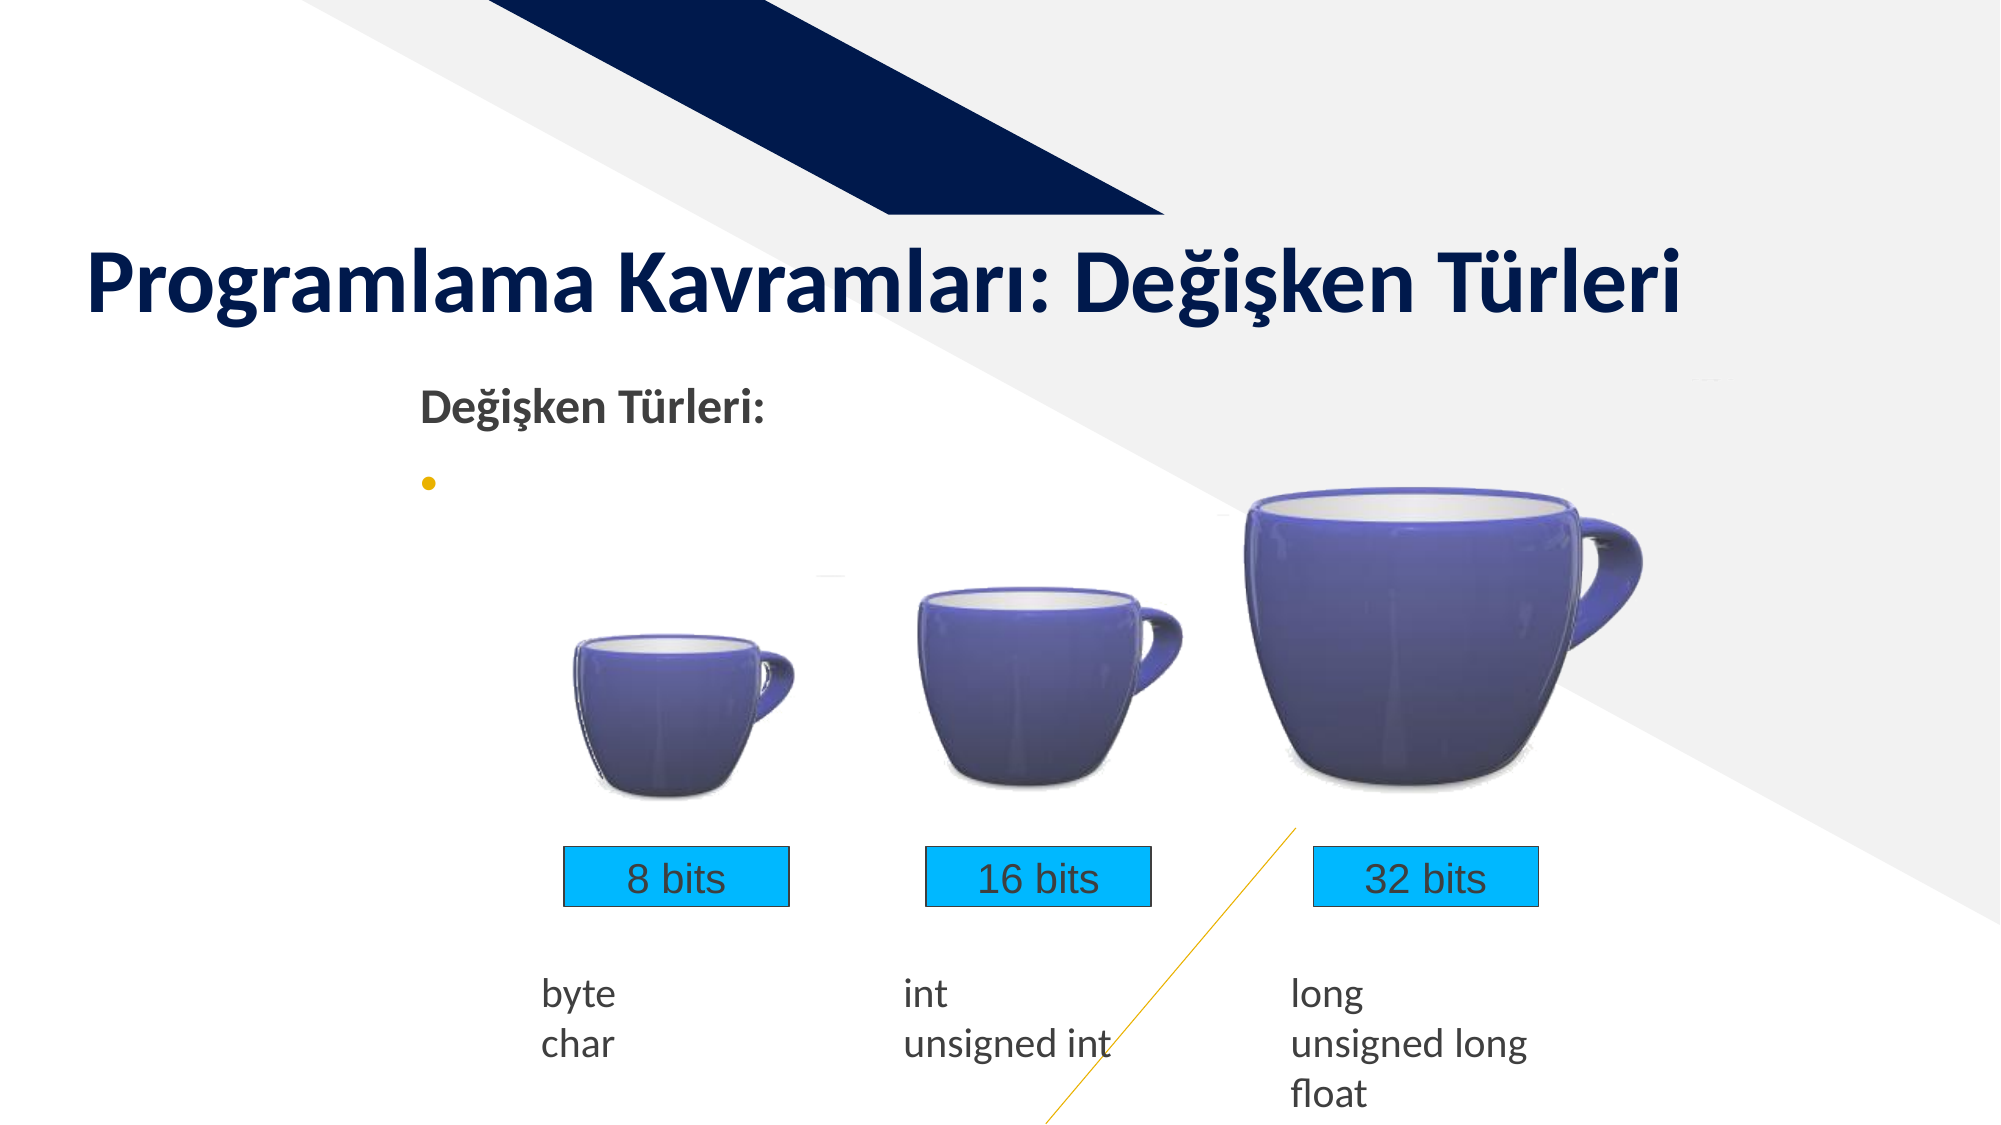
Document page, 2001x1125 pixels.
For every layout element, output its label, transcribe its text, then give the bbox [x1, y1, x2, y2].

list Değişken Türleri: [405, 373, 1680, 1098]
title Programlama Kavramları: Değişken Türleri [71, 145, 1706, 333]
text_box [502, 376, 1739, 1125]
